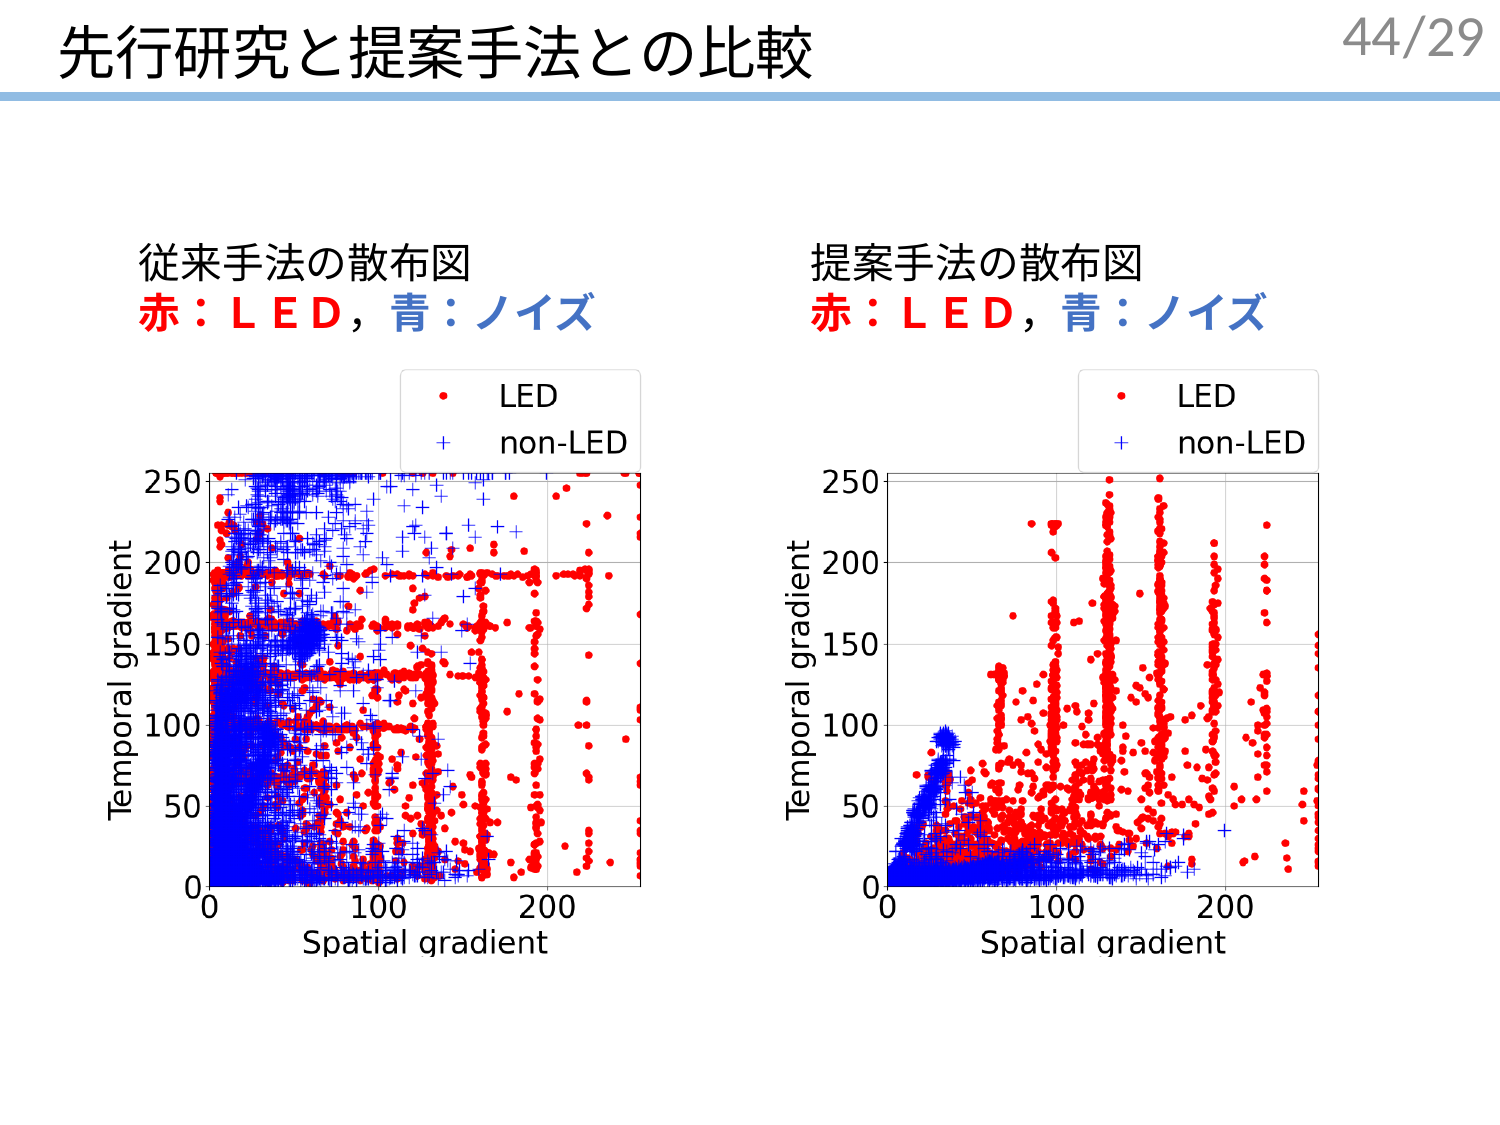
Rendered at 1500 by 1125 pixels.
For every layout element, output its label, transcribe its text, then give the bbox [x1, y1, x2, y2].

picture [102, 366, 654, 957]
title 先行研究と提案手法との比較 [42, 0, 1458, 112]
text_box 提案手法の散布図 赤：ＬＥＤ，青：ノイズ [795, 229, 1402, 345]
text_box 従来手法の散布図 赤：ＬＥＤ，青：ノイズ [123, 229, 750, 345]
picture [779, 366, 1332, 957]
